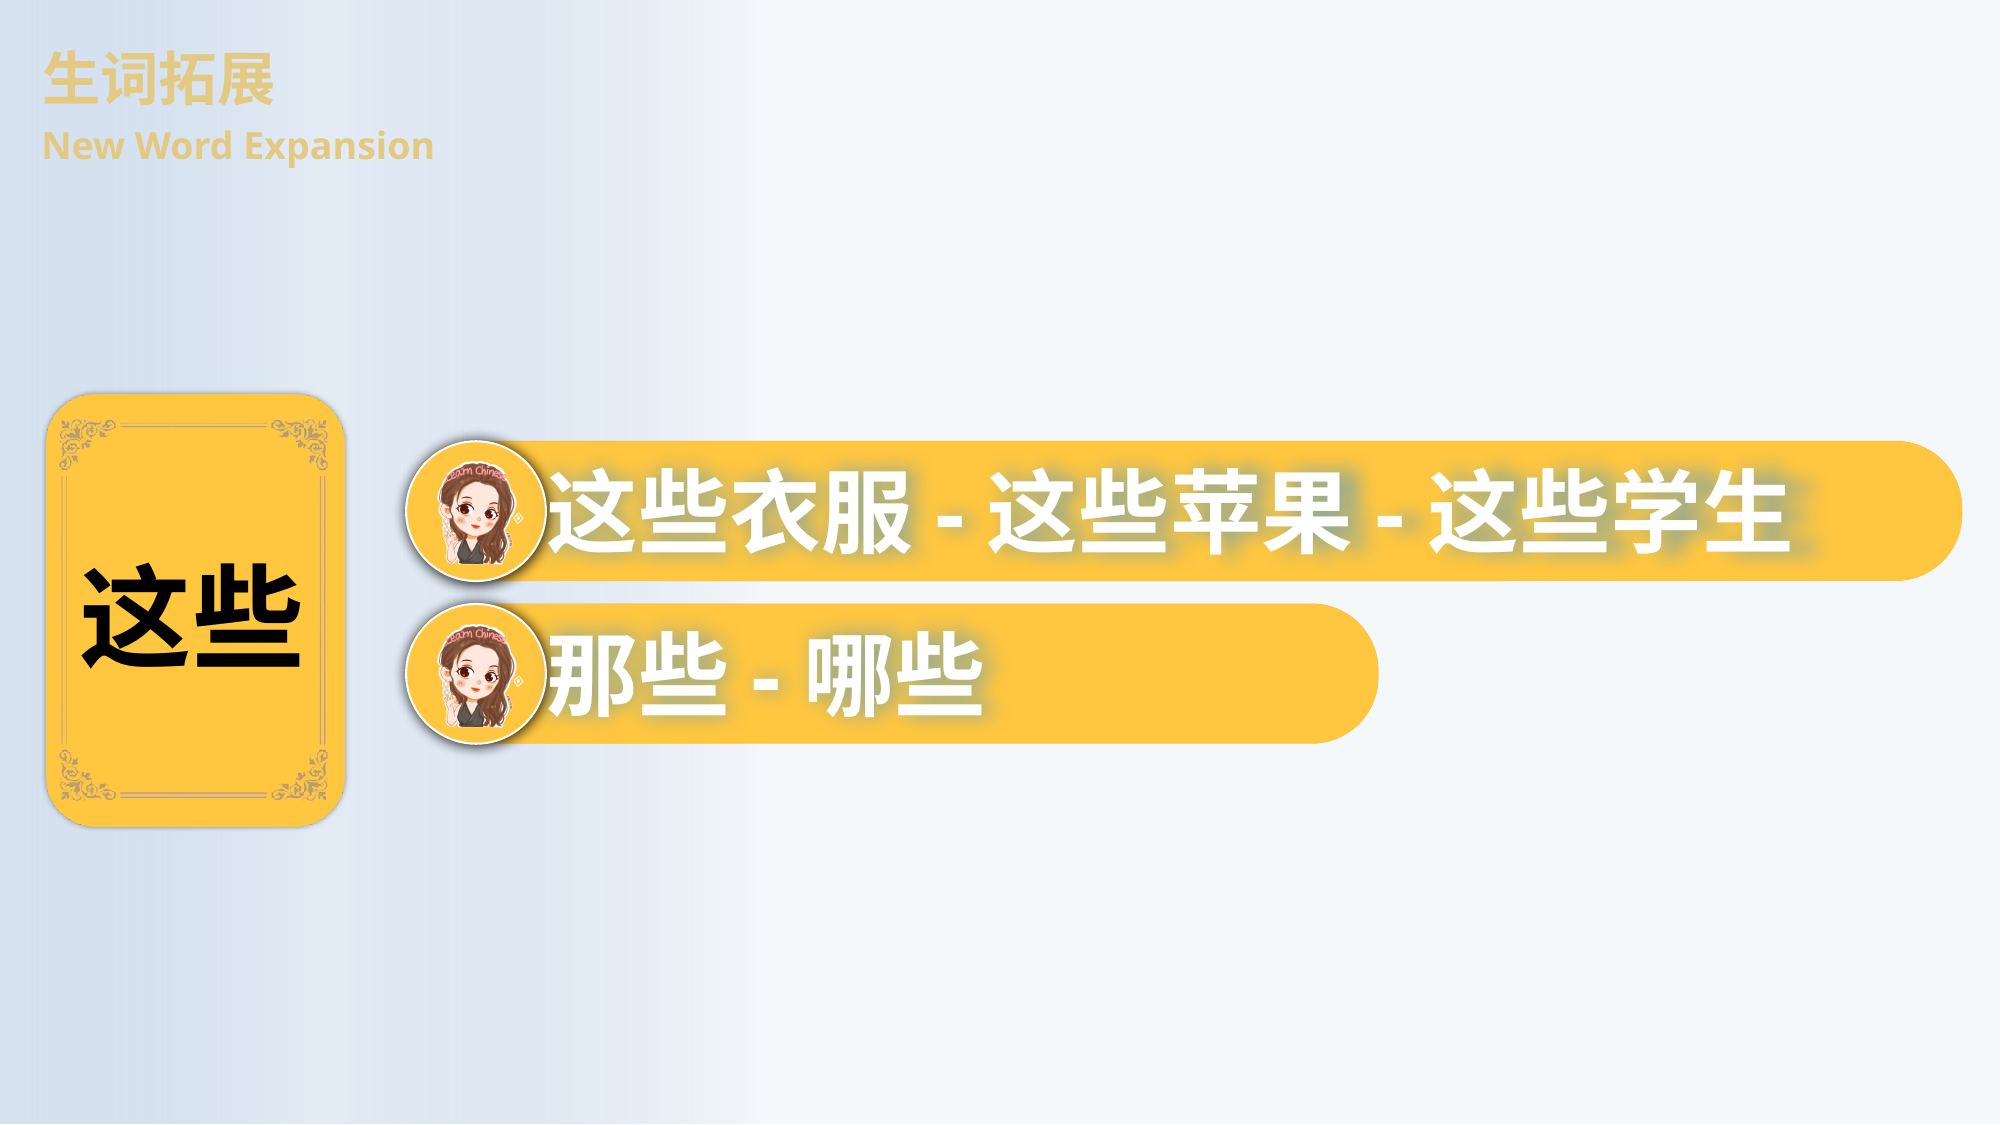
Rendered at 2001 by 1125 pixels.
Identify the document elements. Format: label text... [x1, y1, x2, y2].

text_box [406, 603, 546, 750]
text_box New Word Expansion [26, 115, 451, 175]
text_box [1932, 450, 1964, 572]
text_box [406, 441, 546, 588]
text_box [38, 386, 352, 834]
text_box 生词拓展 [27, 35, 291, 115]
text_box 那些-哪些 [546, 610, 1207, 736]
text_box 这些衣服-这些苹果-这些学生 [546, 447, 1893, 573]
text_box [1223, 602, 1380, 745]
picture [0, 0, 2001, 1125]
